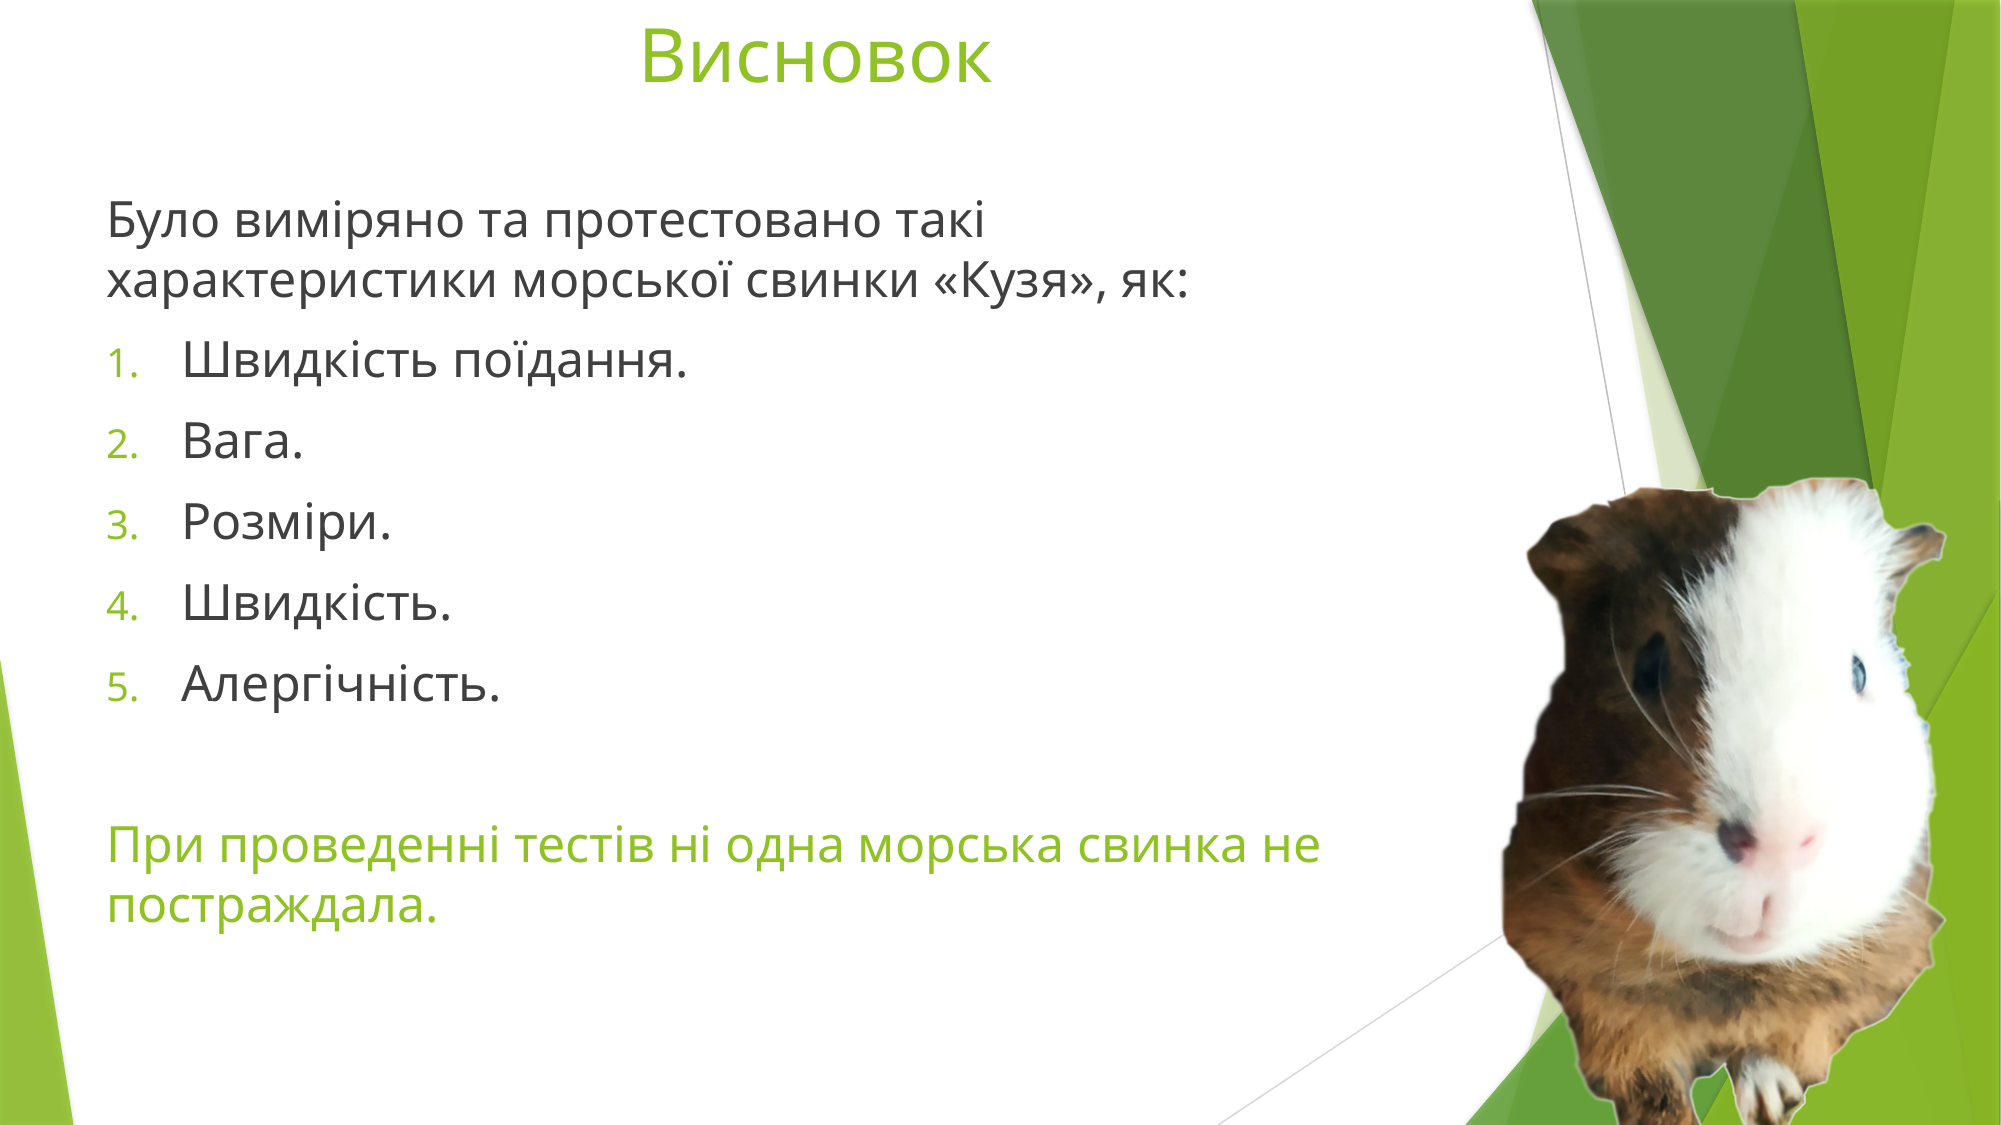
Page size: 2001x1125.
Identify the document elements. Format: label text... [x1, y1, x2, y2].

title Висновок [111, 0, 1522, 217]
picture [1449, 375, 2000, 1125]
list Було виміряно та протестовано такі характеристики морської свинки «Кузя», як: Швидкість поїдання. Вага. Розміри. Швидкість. Алергічність. При проведенні тестів ні одна морська свинка не постраждала. [91, 179, 1374, 1007]
